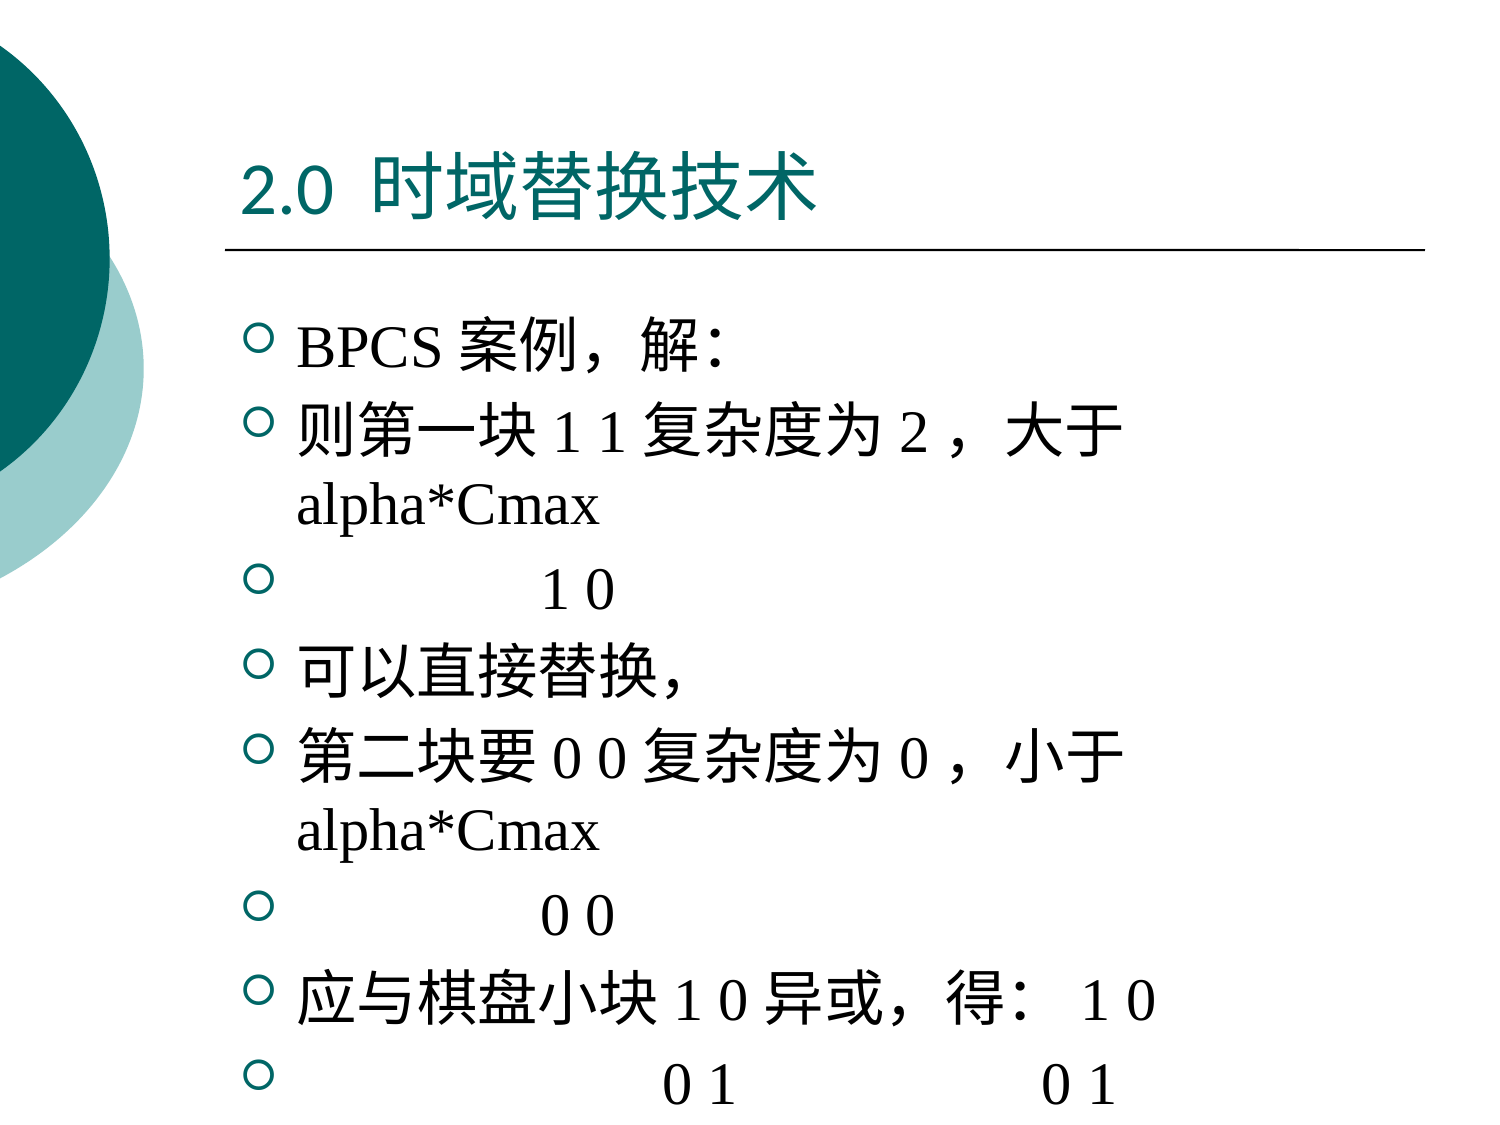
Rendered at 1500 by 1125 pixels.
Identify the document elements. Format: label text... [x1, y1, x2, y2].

title 2.0 时域替换技术 [224, 49, 1425, 237]
list BPCS案例，解： 则第一块1 1复杂度为2，大于alpha*Cmax 1 0 可以直接替换， 第二块要0 0复杂度为0，小于alpha*Cmax 0 0 应与棋盘小块1 0异或，得：1 0 0 1 0 1 [224, 299, 1425, 975]
